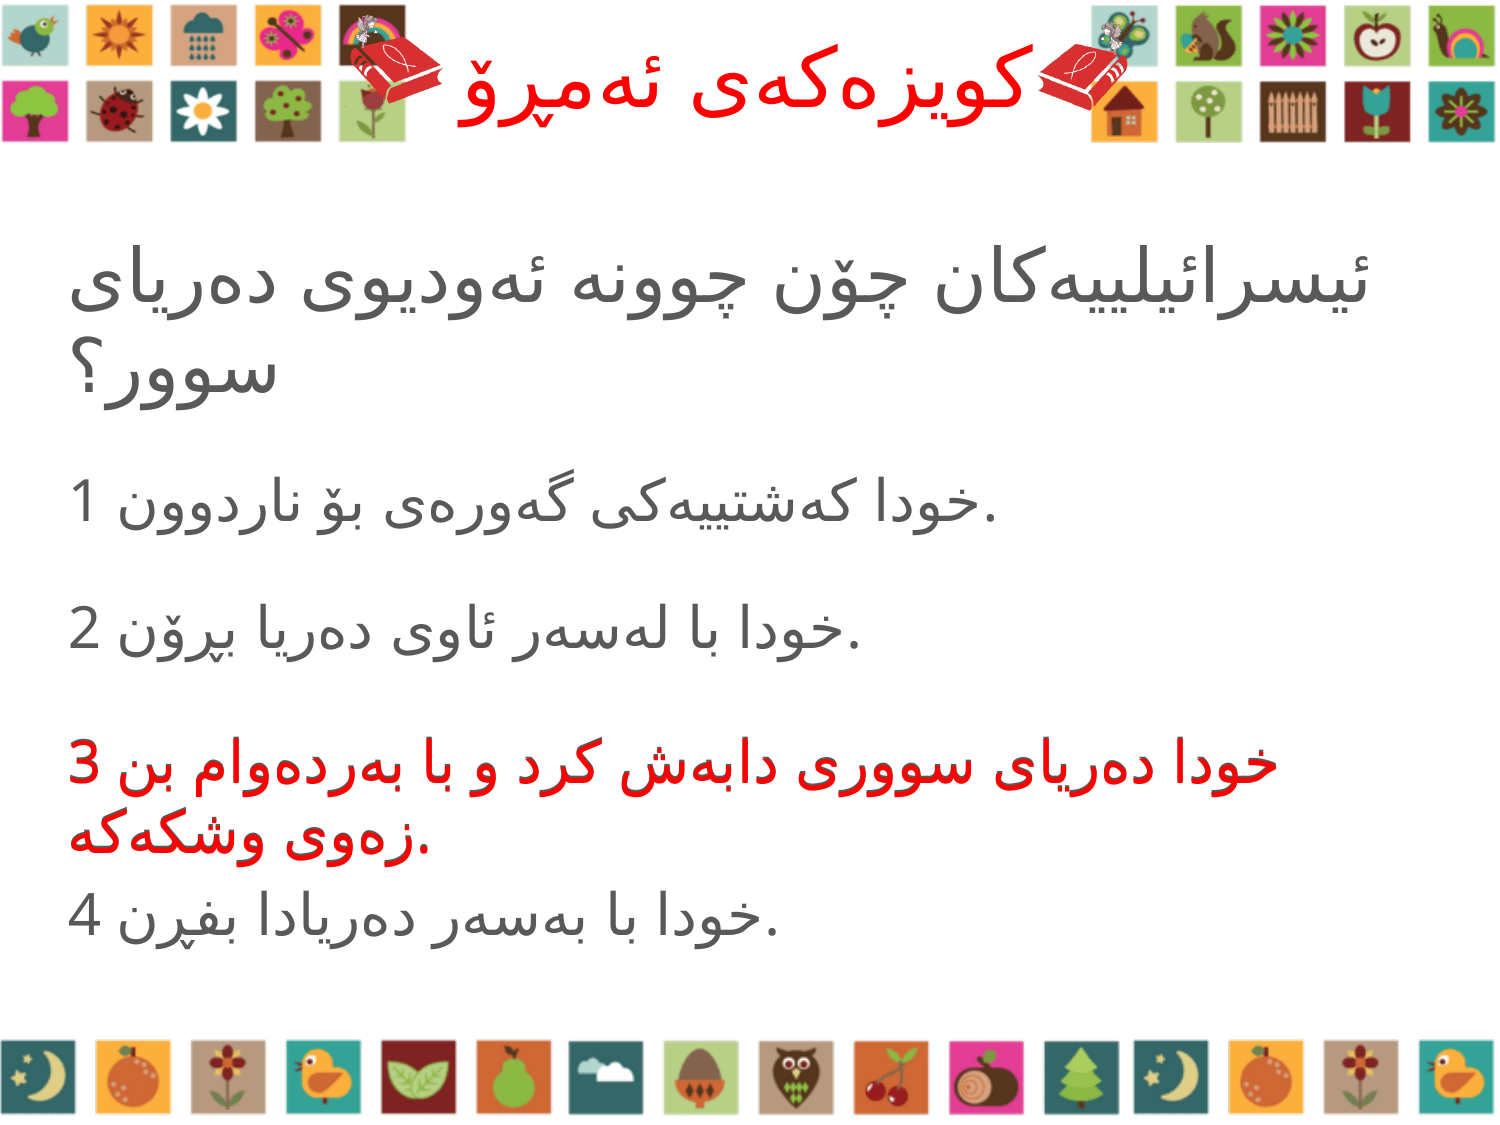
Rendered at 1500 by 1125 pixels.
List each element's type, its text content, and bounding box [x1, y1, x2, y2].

text_box ئیسرائیلییەکان چۆن چوونە ئەودیوی دەریای سوور؟ [53, 219, 1436, 415]
text_box 2 خودا با لەسەر ئاوی دەریا بڕۆن. [53, 582, 1436, 668]
text_box 3 خودا دەریای سووری دابەش کرد و با بەردەوام بن زەوی وشکەکە. [53, 717, 1483, 873]
picture [1005, 3, 1500, 150]
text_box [0, 1028, 1500, 1118]
picture [0, 0, 475, 150]
text_box 1 خودا کەشتییەکی گەورەی بۆ ناردوون. [53, 456, 1436, 541]
text_box 4 خودا با بەسەر دەریادا بفڕن. [53, 873, 1483, 955]
text_box کویزەکەی ئەمڕۆ [425, 16, 1078, 131]
